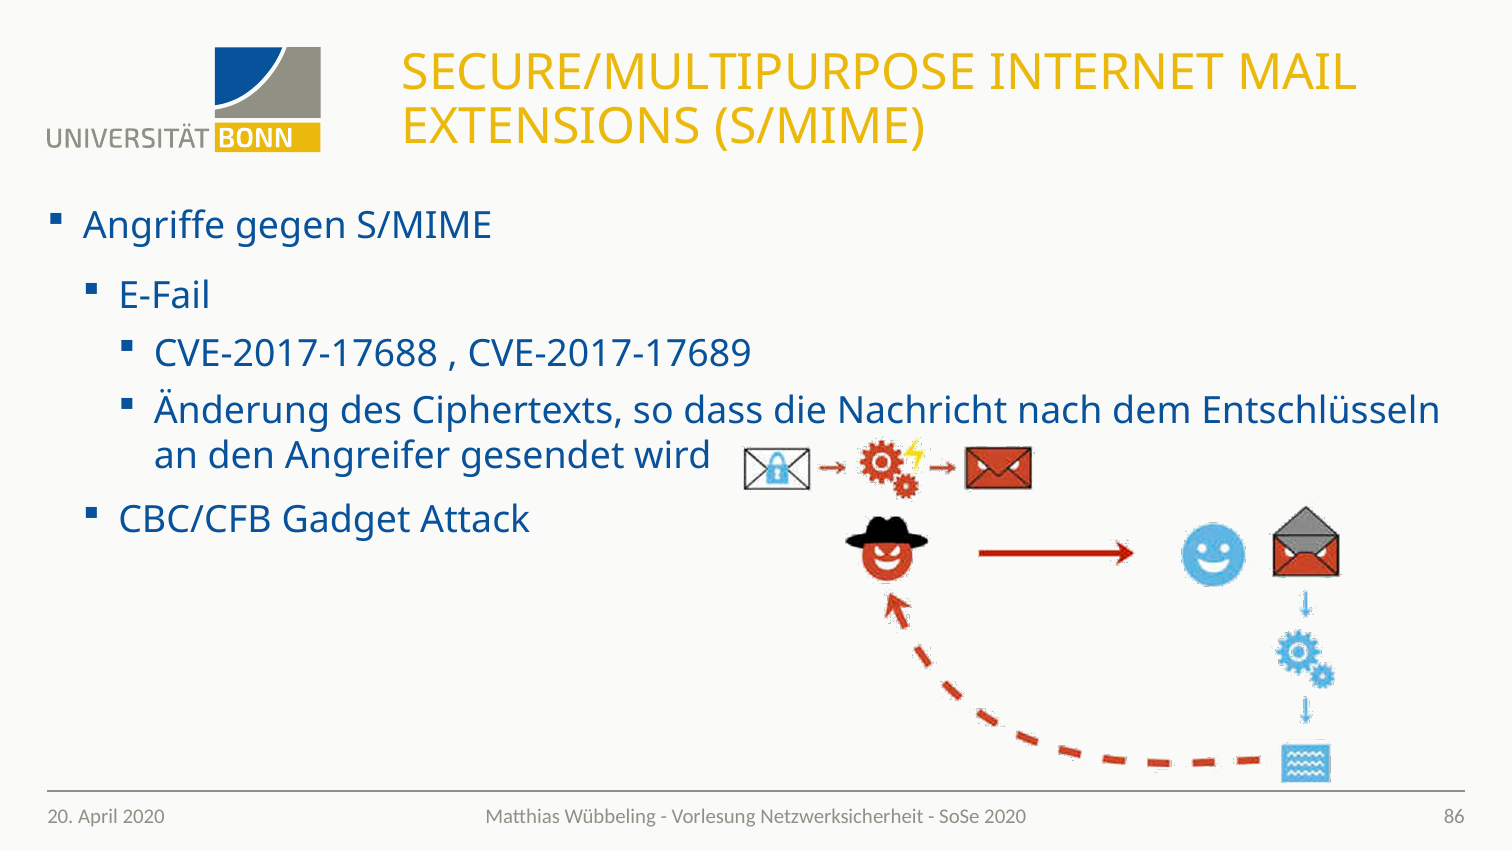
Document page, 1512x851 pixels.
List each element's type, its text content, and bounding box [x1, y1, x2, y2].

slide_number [47, 791, 189, 839]
footer Matthias Wübbeling - Vorlesung Netzwerksicherheit - SoSe 2020 [342, 791, 1170, 839]
list Angriffe gegen S/MIME E-Fail CVE-2017-17688 , CVE-2017-17689 Änderung des Ciphertexts, so dass die Nachricht nach dem Entschlüsseln an den Angreifer gesendet wird CBC/CFB Gadget Attack [47, 200, 1465, 745]
picture [732, 424, 1343, 792]
title Secure/Multipurpose Internet Mail Extensions (S/MIME) [401, 47, 1465, 154]
slide_number 86 [1370, 791, 1465, 839]
